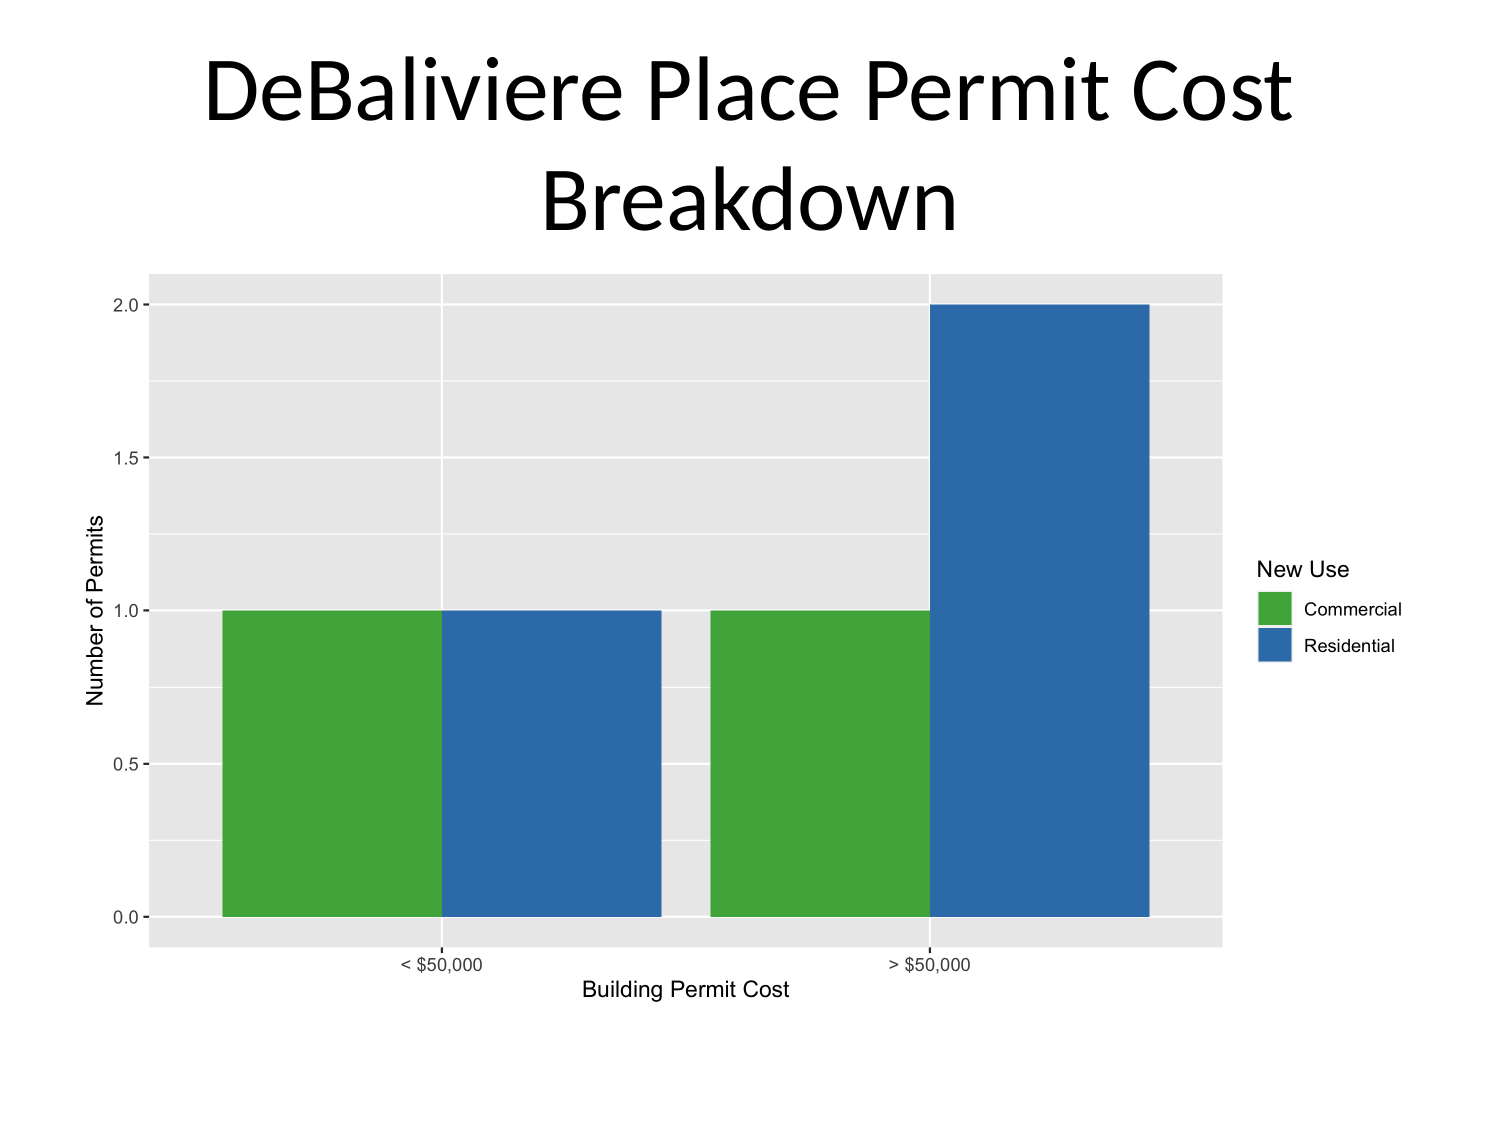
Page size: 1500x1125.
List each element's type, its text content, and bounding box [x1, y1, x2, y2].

title DeBaliviere Place Permit Cost Breakdown [75, 45, 1425, 233]
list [74, 262, 1426, 1013]
